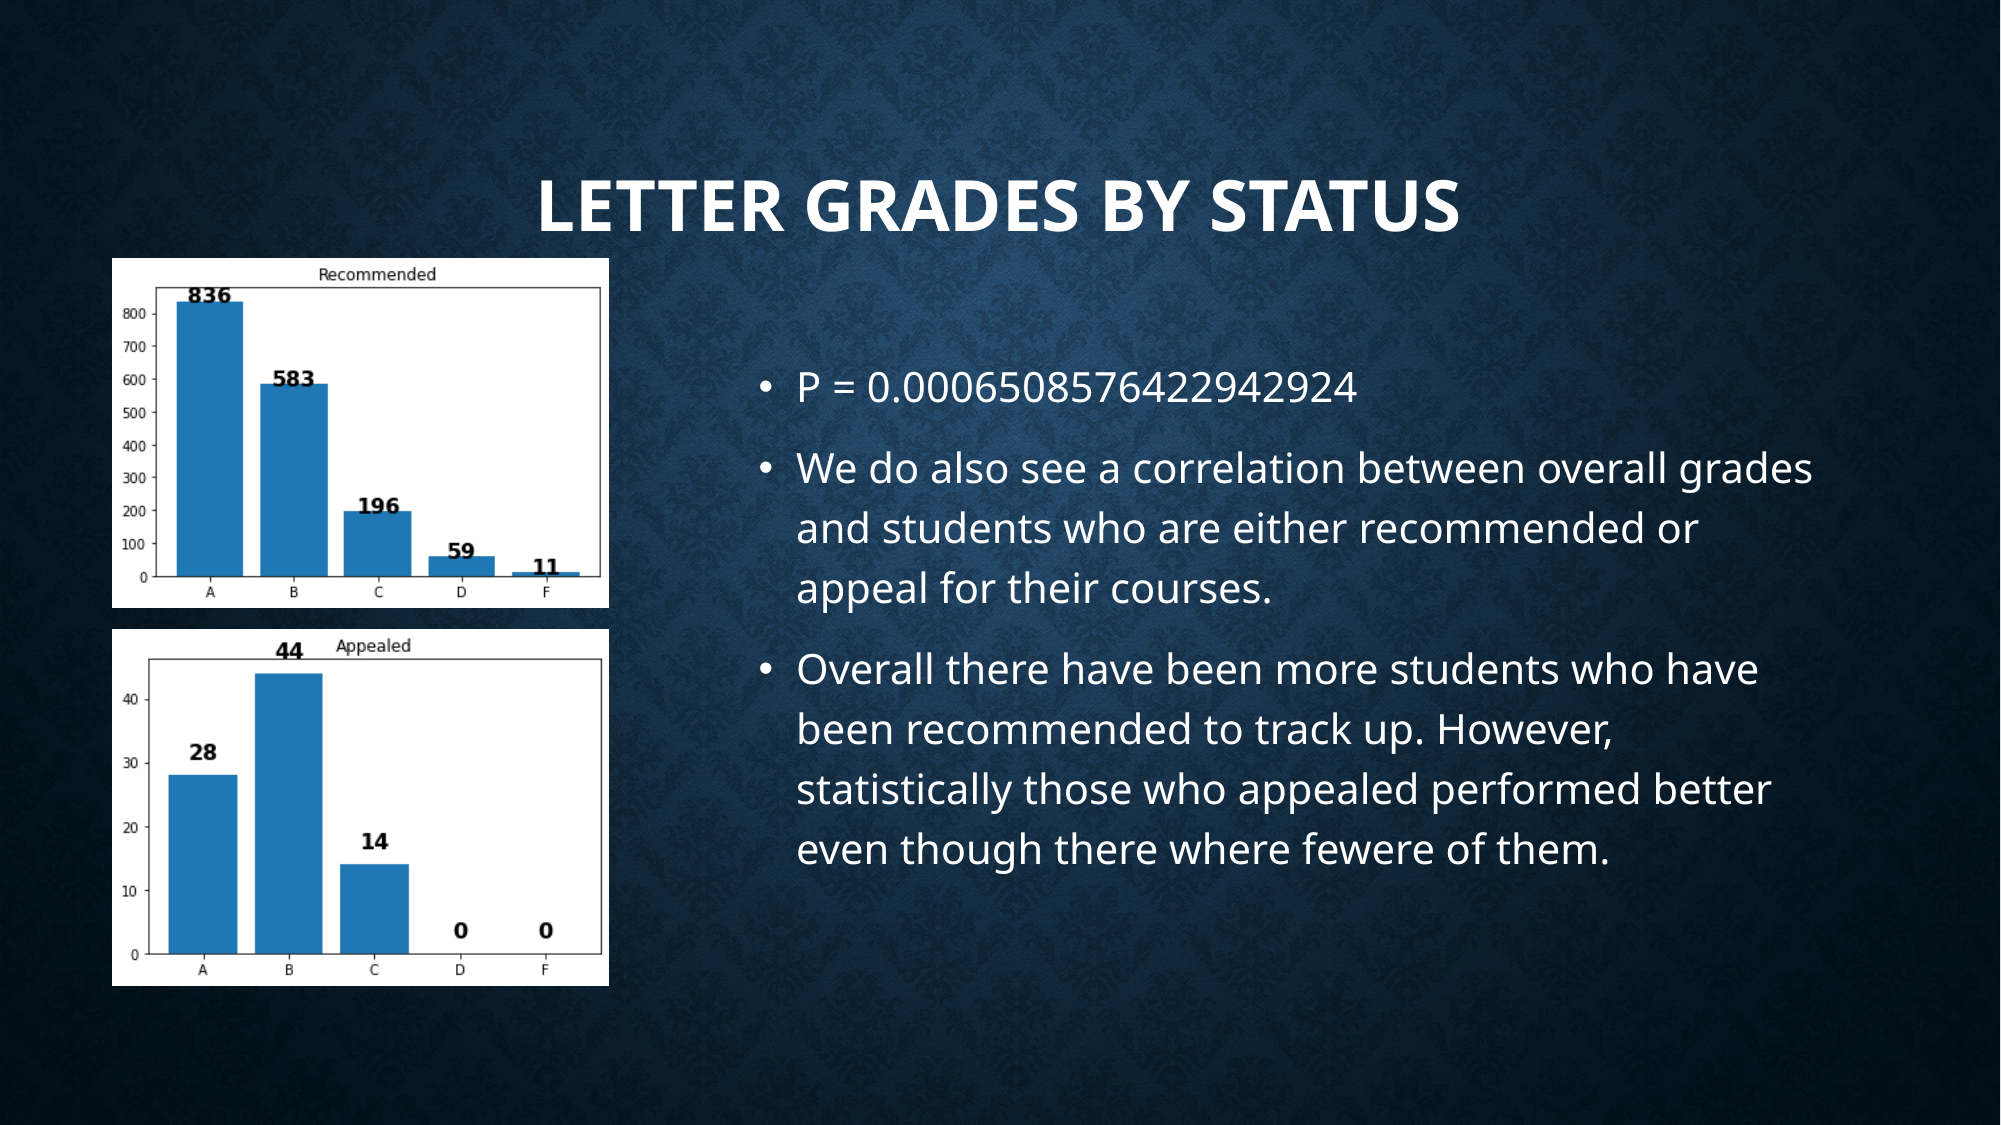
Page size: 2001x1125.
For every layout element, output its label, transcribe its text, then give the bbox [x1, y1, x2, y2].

picture [111, 629, 609, 986]
list P = 0.0006508576422942924 We do also see a correlation between overall grades and students who are either recommended or appeal for their courses. Overall there have been more students who have been recommended to track up. However, statistically those who appealed performed better even though there where fewere of them. [743, 343, 1849, 950]
picture [112, 258, 610, 609]
title Letter grades by status [149, 99, 1849, 318]
